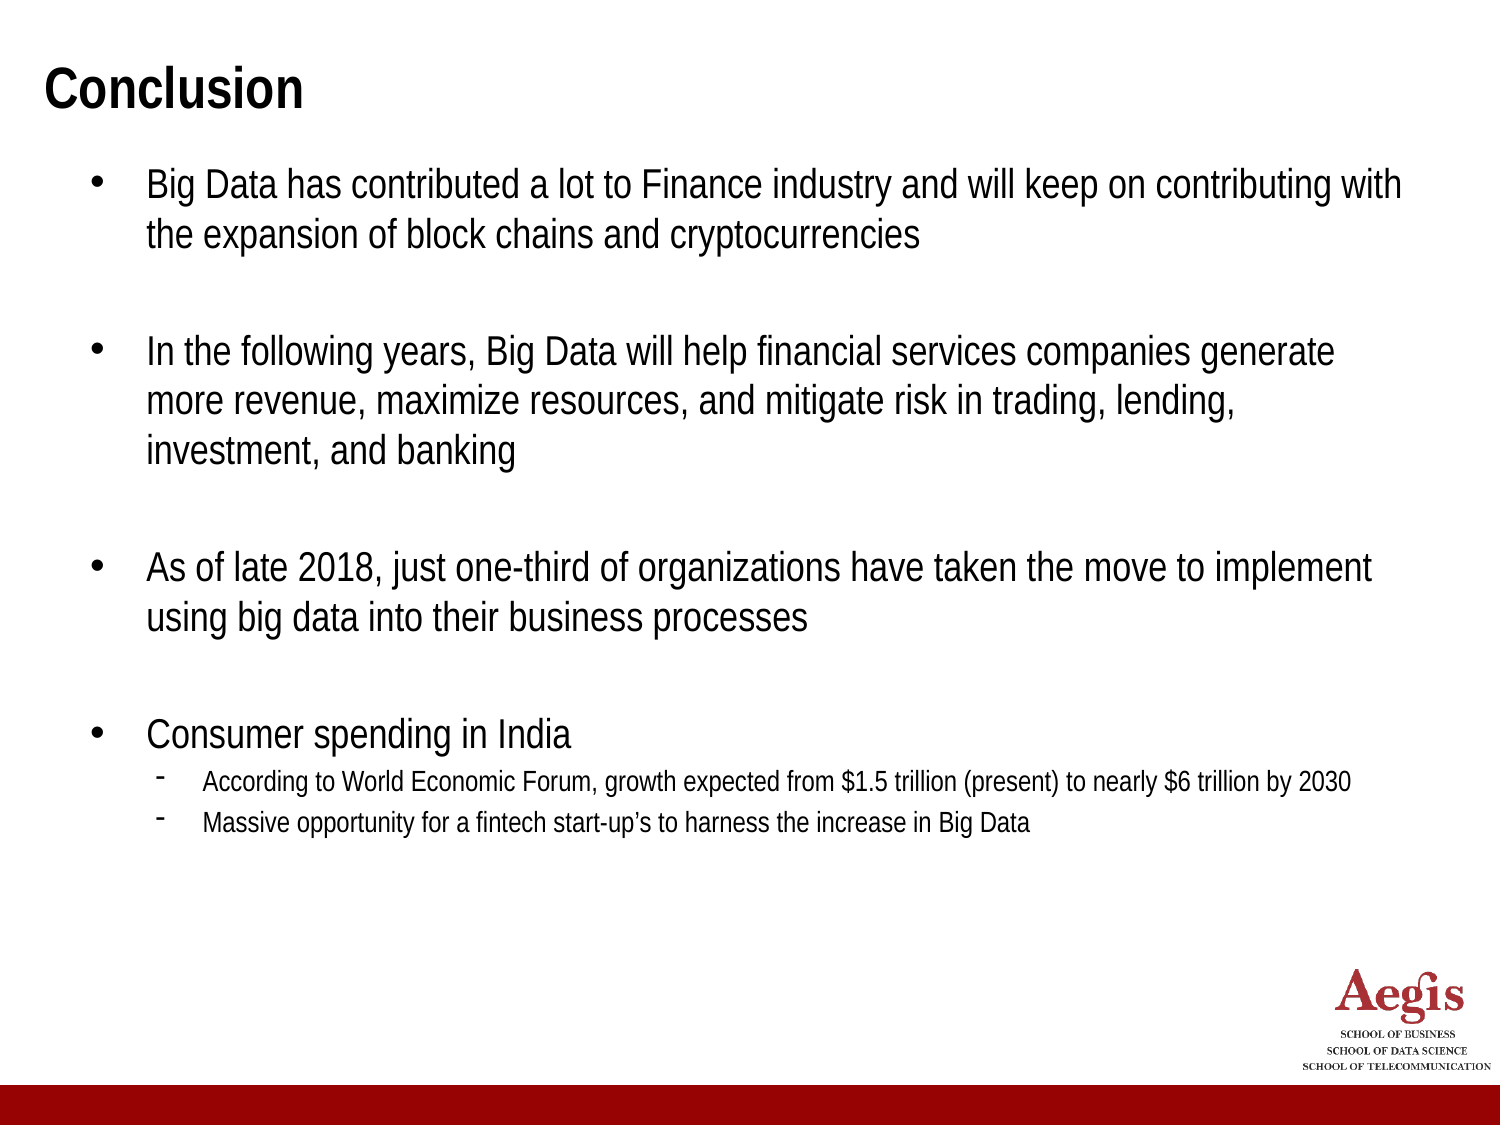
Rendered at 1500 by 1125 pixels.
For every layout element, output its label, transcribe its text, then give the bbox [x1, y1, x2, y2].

title Conclusion [29, 47, 1380, 123]
list Big Data has contributed a lot to Finance industry and will keep on contributing with the expansion of block chains and cryptocurrencies In the following years, Big Data will help financial services companies generate more revenue, maximize resources, and mitigate risk in trading, lending, investment, and banking As of late 2018, just one-third of organizations have taken the move to implement using big data into their business processes Consumer spending in India According to World Economic Forum, growth expected from $1.5 trillion (present) to nearly $6 trillion by 2030 Massive opportunity for a fintech start-up’s to harness the increase in Big Data [75, 149, 1425, 1005]
picture [1303, 969, 1491, 1070]
